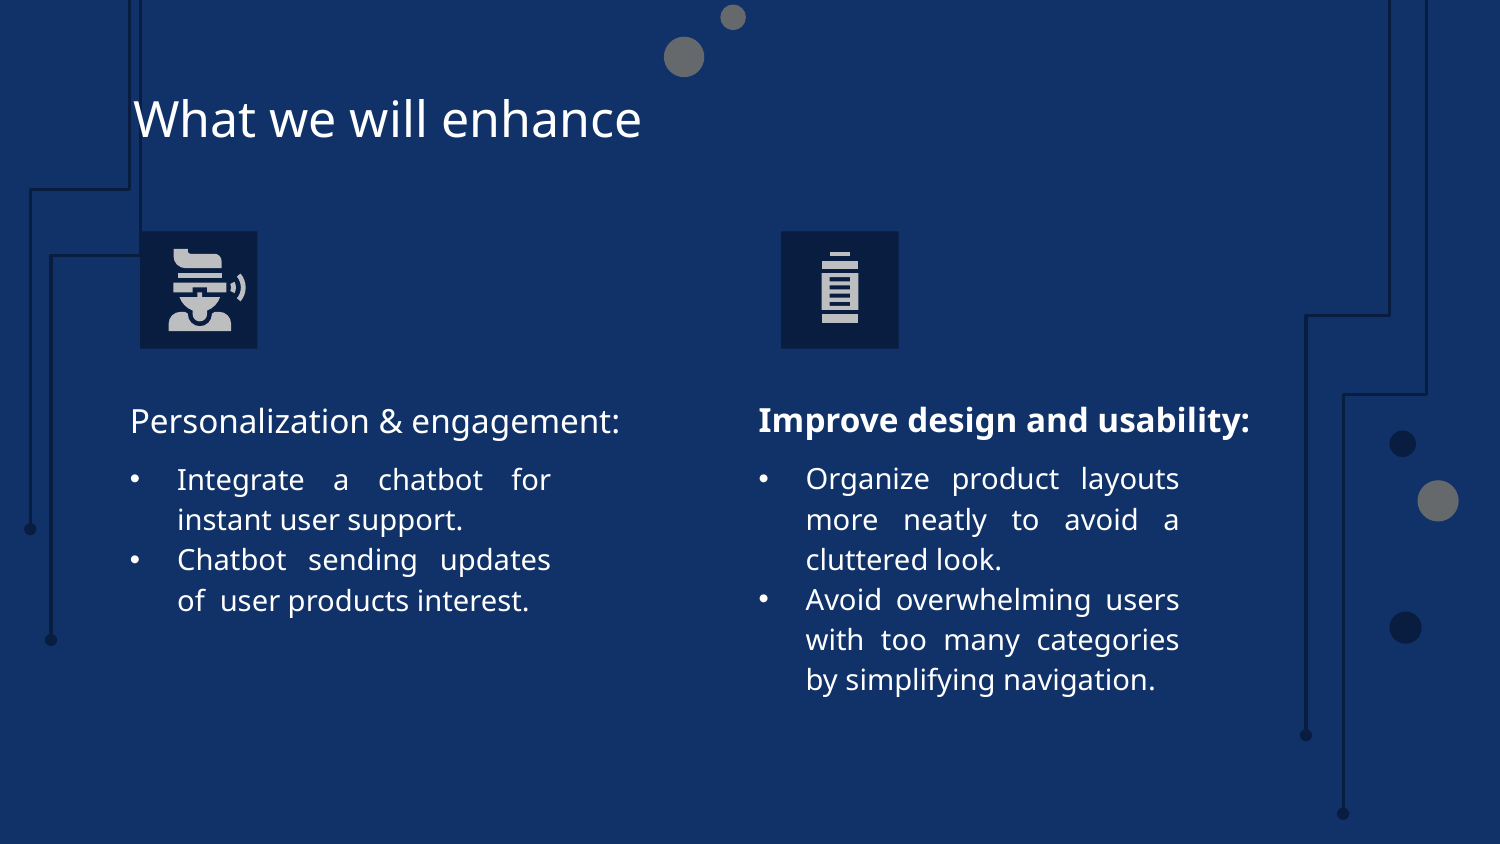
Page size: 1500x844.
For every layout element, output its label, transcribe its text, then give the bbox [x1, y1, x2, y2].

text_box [821, 252, 859, 323]
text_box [168, 248, 246, 332]
title What we will enhance [118, 72, 780, 167]
text_box Improve design and usability: [743, 389, 1340, 455]
subtitle Organize product layouts more neatly to avoid a cluttered look. Avoid overwhelming users with too many categories by simplifying navigation. [743, 455, 1196, 582]
text_box [781, 231, 899, 349]
text_box Personalization & engagement: [115, 390, 743, 455]
subtitle Integrate a chatbot for instant user support. Chatbot sending updates of user products interest. [115, 455, 567, 583]
text_box [140, 231, 258, 349]
